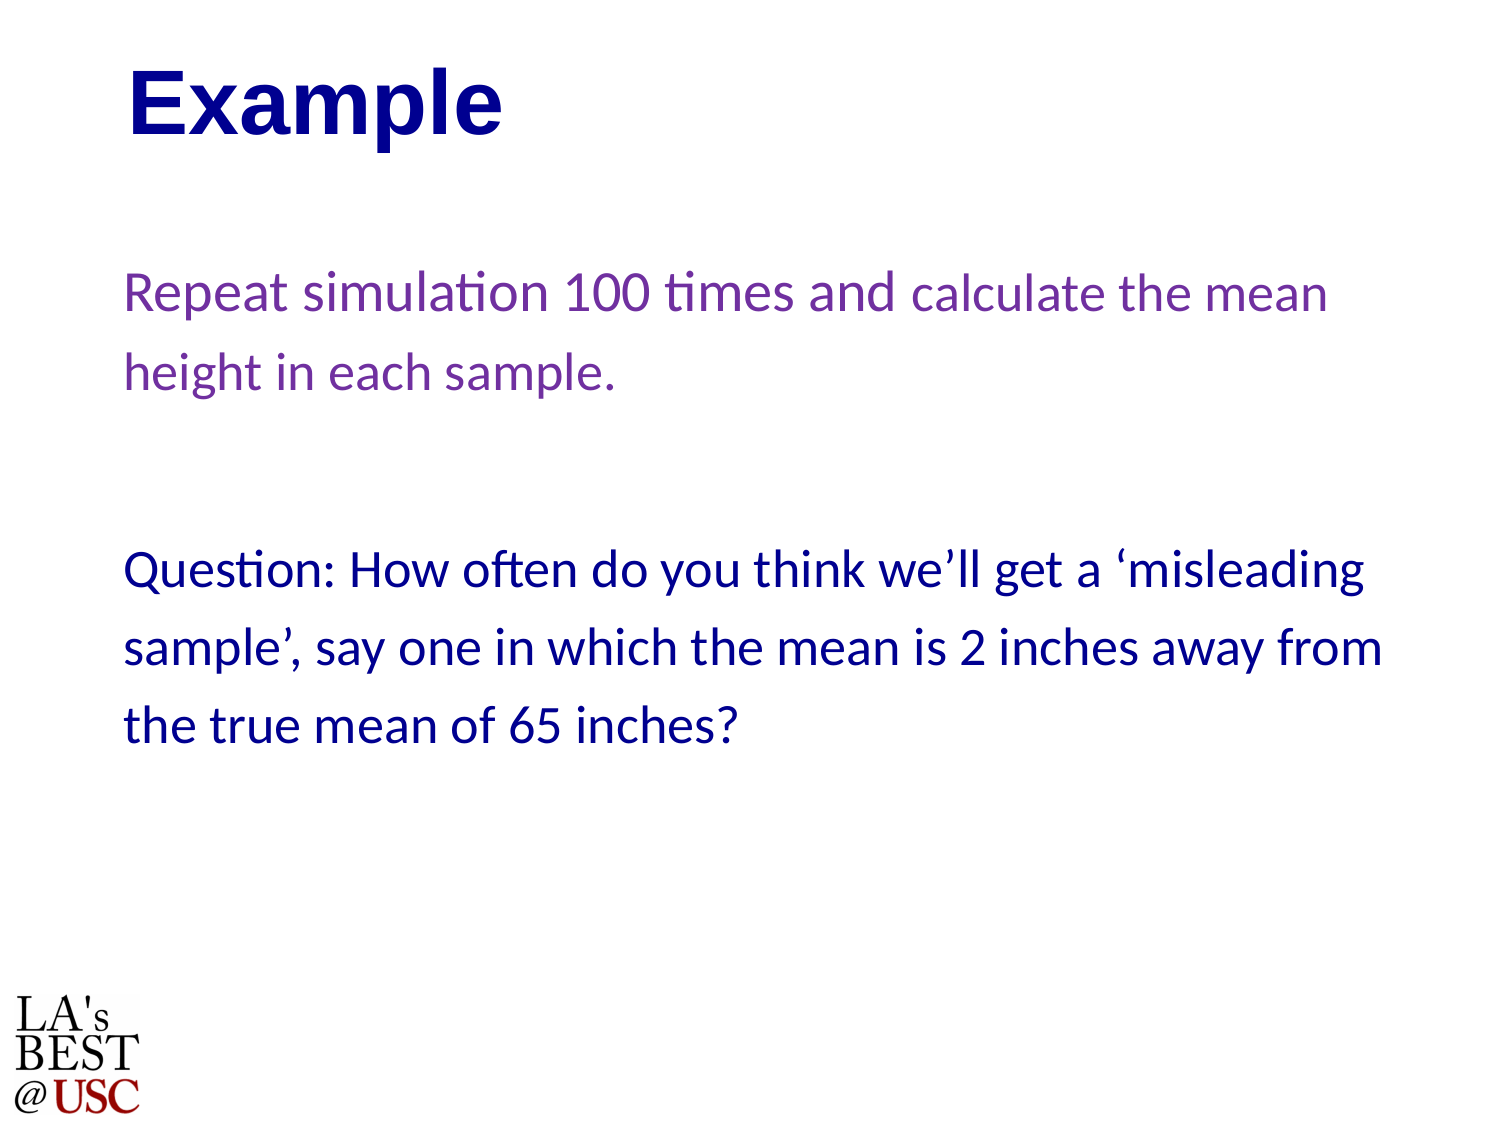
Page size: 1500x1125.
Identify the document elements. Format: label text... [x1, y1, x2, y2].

list Repeat simulation 100 times and calculate the mean height in each sample. Question: How often do you think we’ll get a ‘misleading sample’, say one in which the mean is 2 inches away from the true mean of 65 inches? [43, 231, 1457, 1024]
title Example [112, 11, 1388, 199]
picture [14, 994, 140, 1115]
